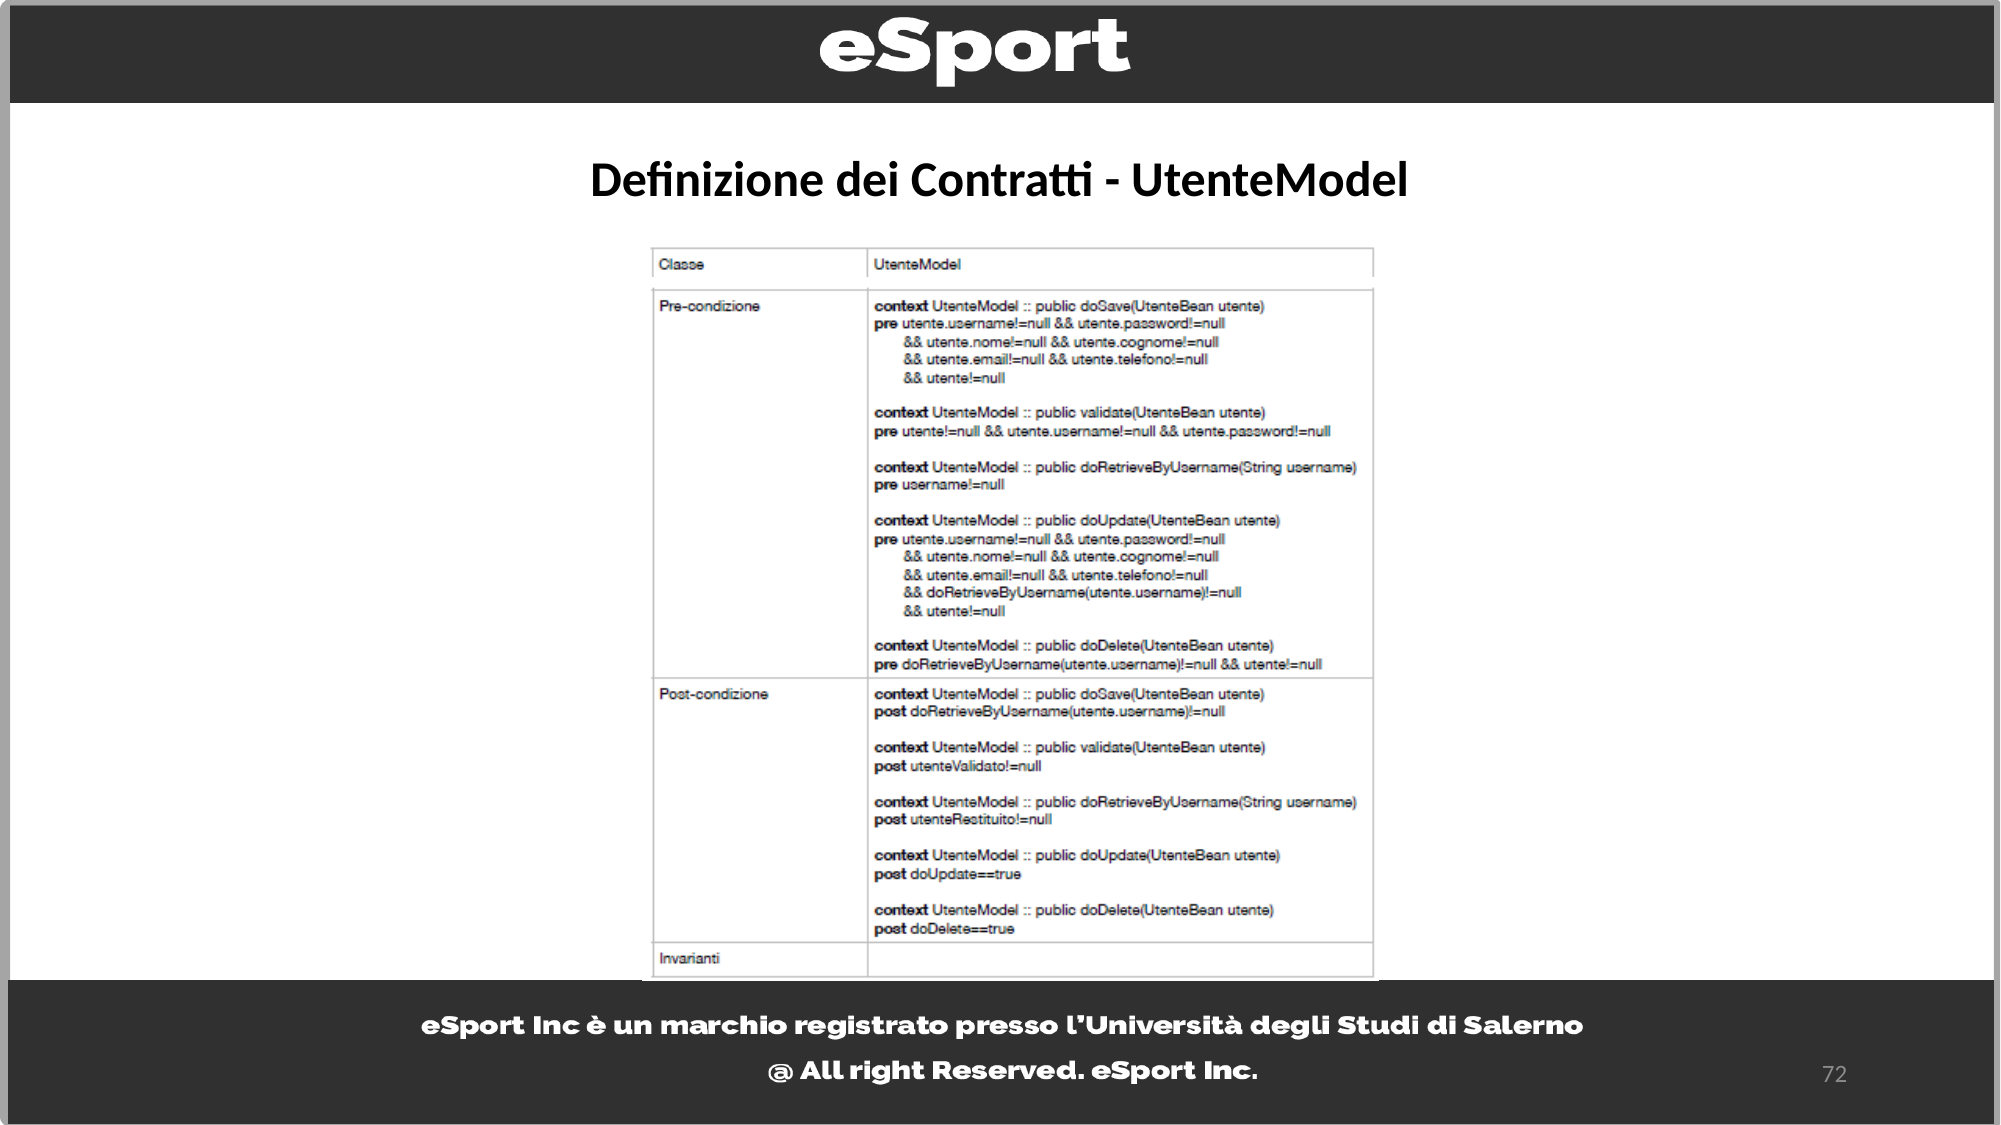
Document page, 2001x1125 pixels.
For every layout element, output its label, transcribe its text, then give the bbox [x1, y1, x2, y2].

text_box Definizione dei Contratti - UtenteModel [324, 139, 1676, 215]
picture [0, 0, 2001, 1125]
slide_number 72 [1412, 1042, 1863, 1103]
